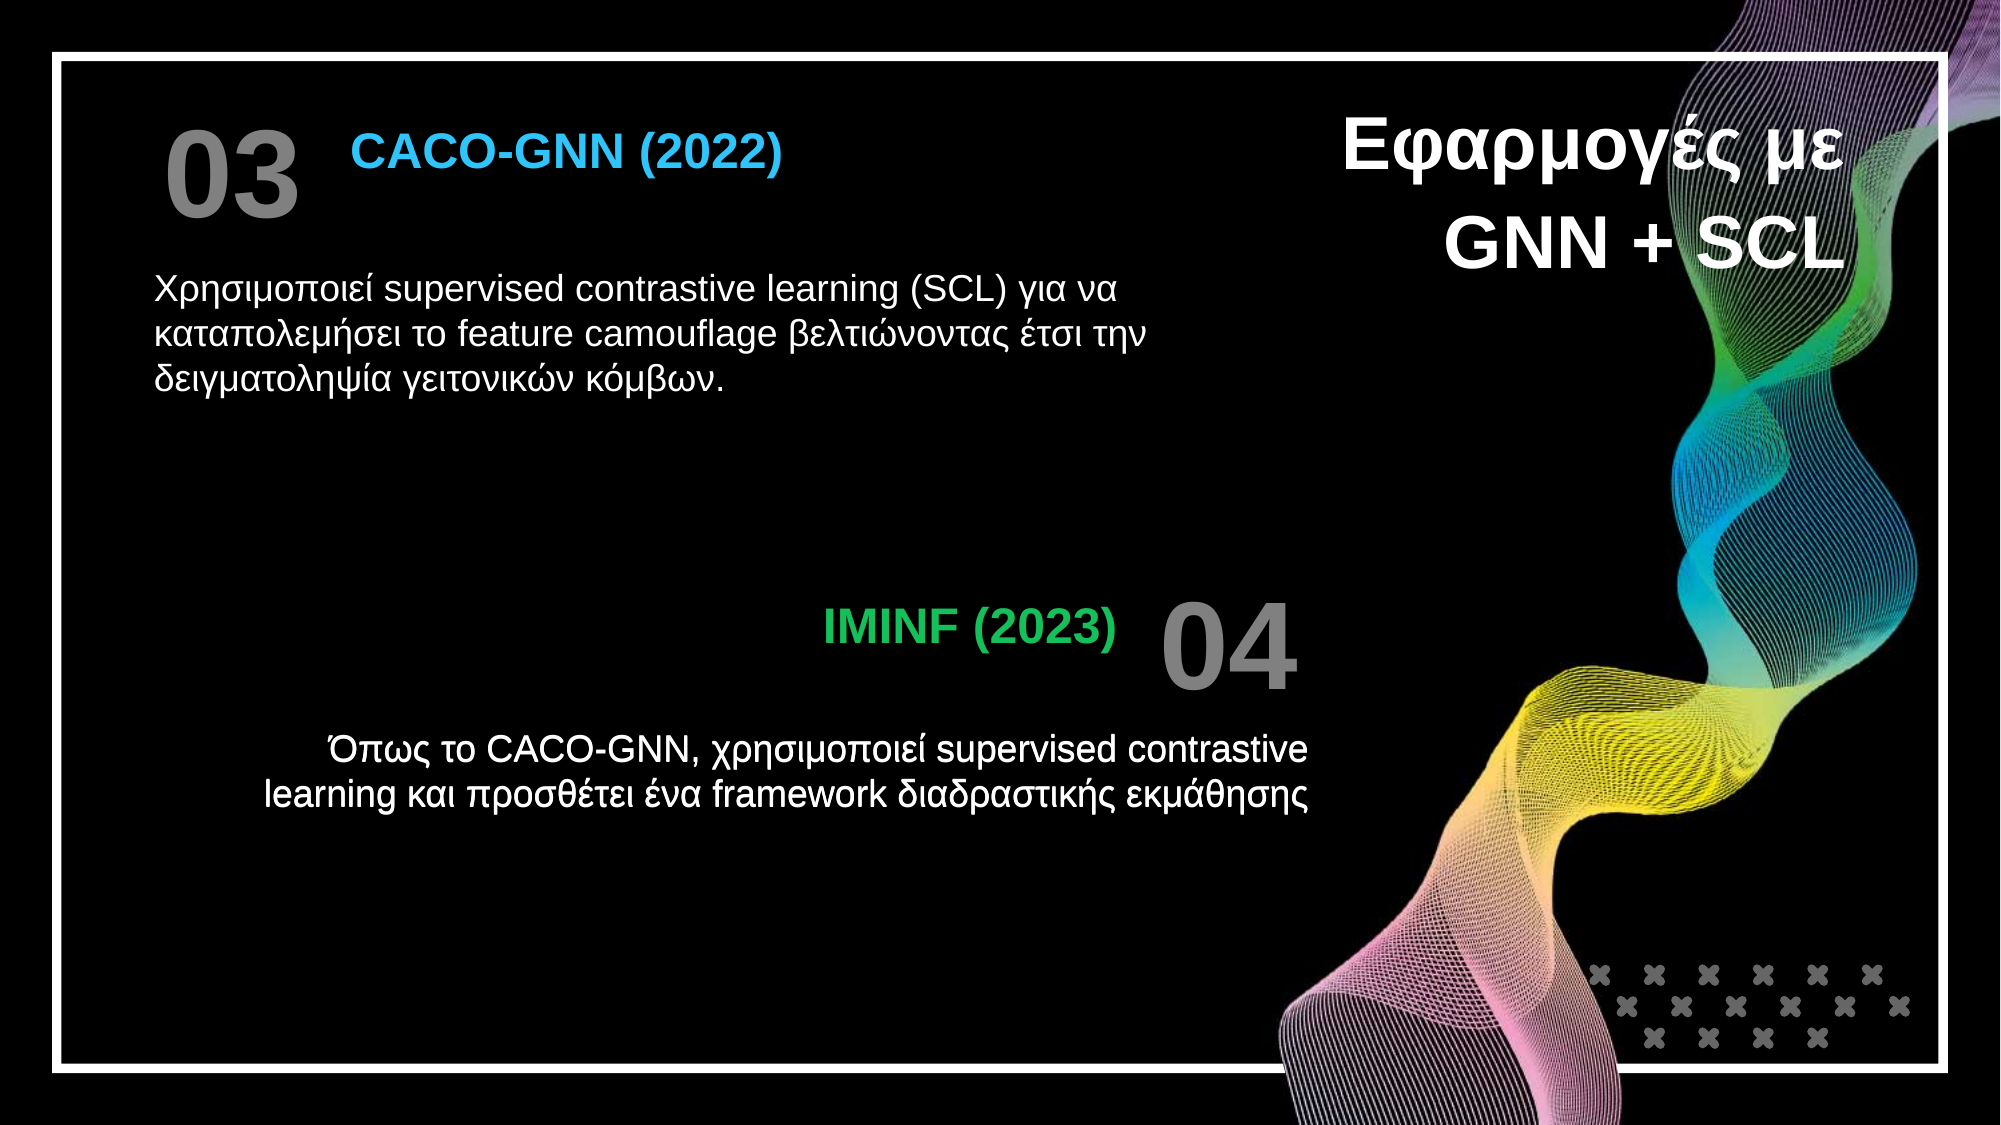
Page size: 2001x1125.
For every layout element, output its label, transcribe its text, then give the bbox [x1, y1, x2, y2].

picture [0, 0, 2001, 1125]
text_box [1587, 962, 1910, 1049]
text_box [51, 50, 1949, 1075]
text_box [109, 84, 1485, 409]
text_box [241, 556, 1324, 824]
text_box Εφαρμογές με GNN + SCL [1316, 51, 1861, 317]
